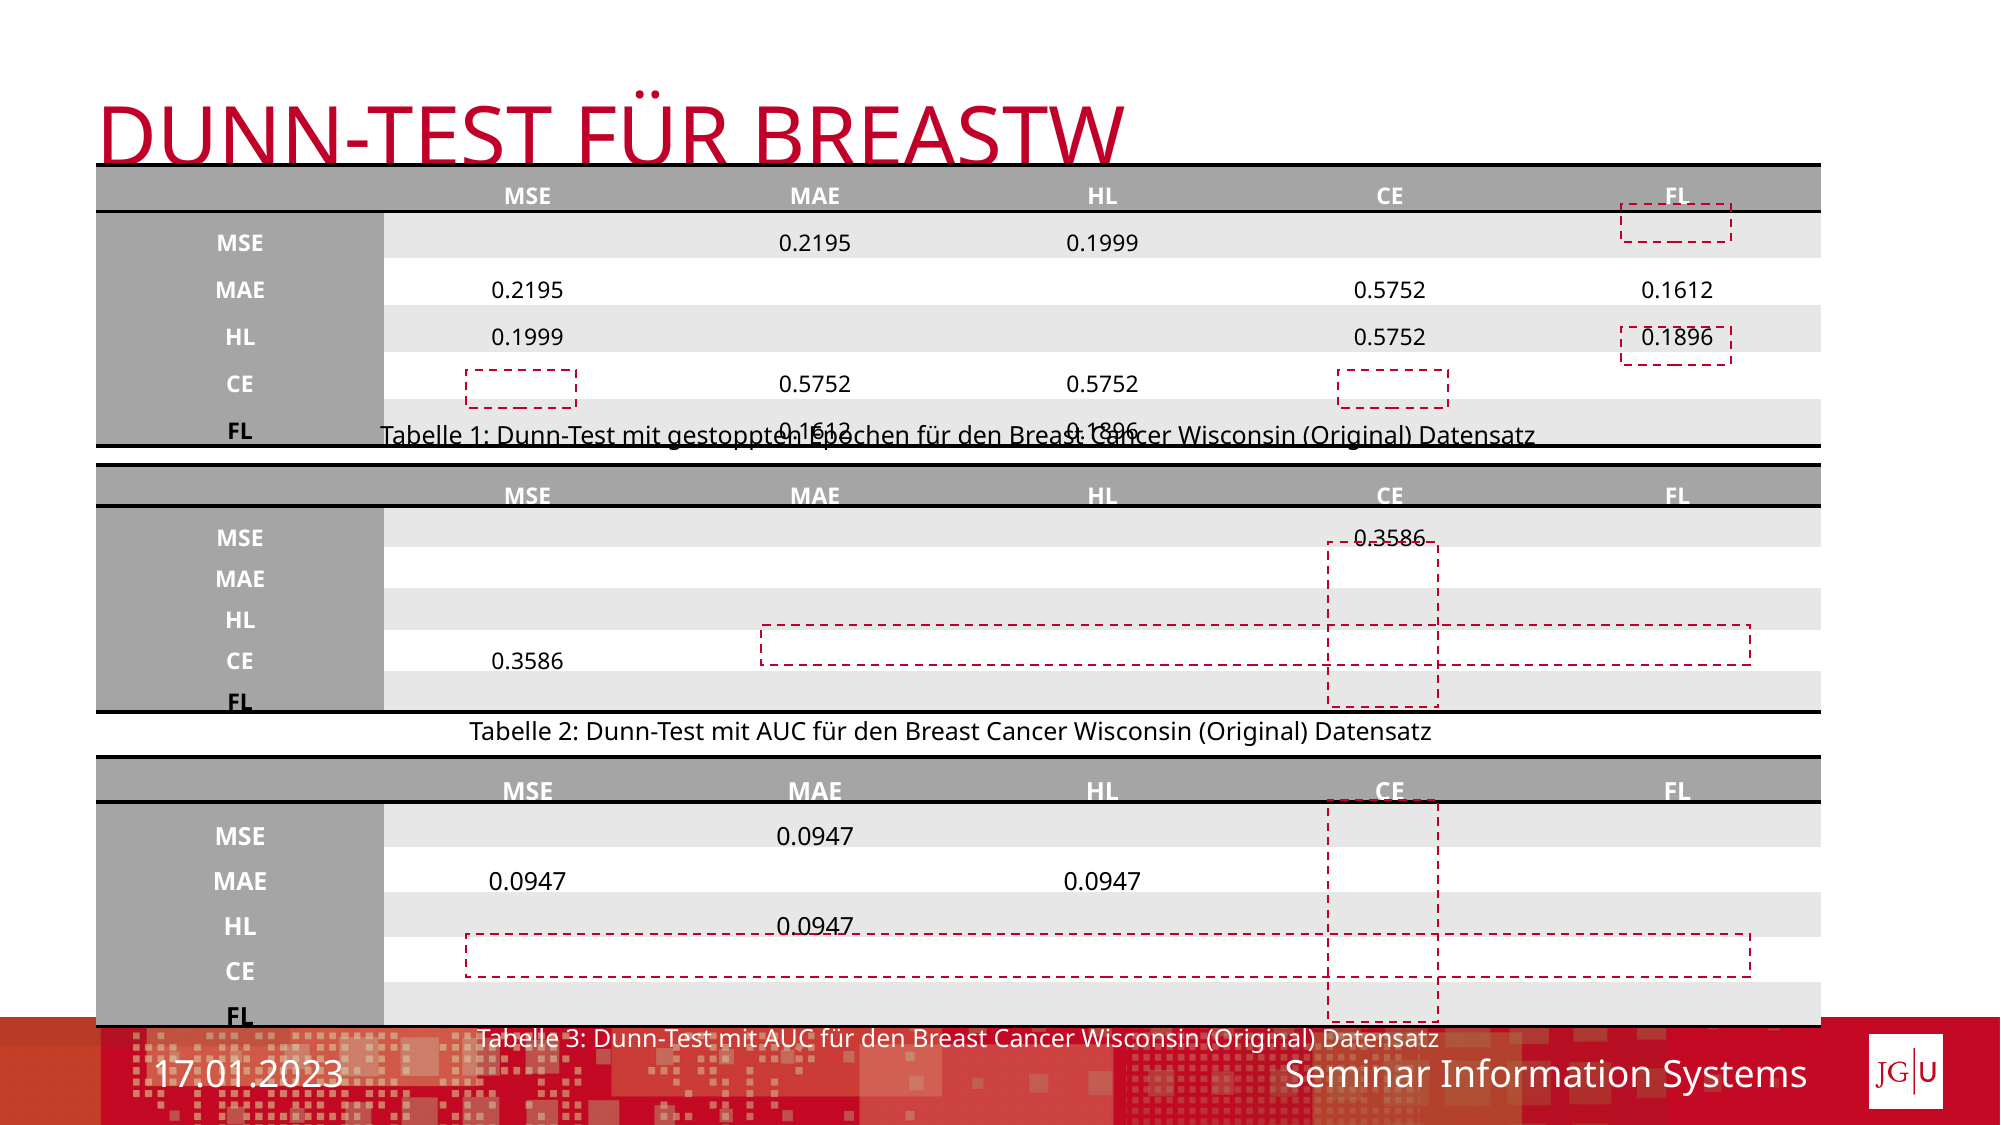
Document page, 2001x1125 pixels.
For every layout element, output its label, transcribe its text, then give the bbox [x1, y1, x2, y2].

text_box Tabelle 3: Dunn-Test mit AUC für den Breast Cancer Wisconsin (Original) Datensatz [96, 1014, 1822, 1060]
text_box Tabelle 2: Dunn-Test mit AUC für den Breast Cancer Wisconsin (Original) Datensatz [96, 707, 1807, 753]
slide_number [137, 1042, 588, 1103]
text_box [1327, 799, 1439, 933]
text_box [465, 933, 1751, 978]
text_box Tabelle 1: Dunn-Test mit gestoppten Epochen für den Breast Cancer Wisconsin (Original) Datensatz [96, 411, 1822, 457]
title Dunn-Test für breastW [81, 87, 1750, 243]
text_box [465, 369, 577, 409]
picture [0, 1017, 2000, 1125]
text_box [1337, 369, 1449, 409]
text_box [760, 624, 1751, 666]
footer Seminar Information Systems [821, 1042, 1824, 1103]
text_box [1327, 541, 1439, 624]
text_box [1620, 326, 1732, 366]
text_box [1327, 977, 1439, 1023]
text_box [1620, 203, 1732, 243]
text_box [1327, 665, 1439, 708]
